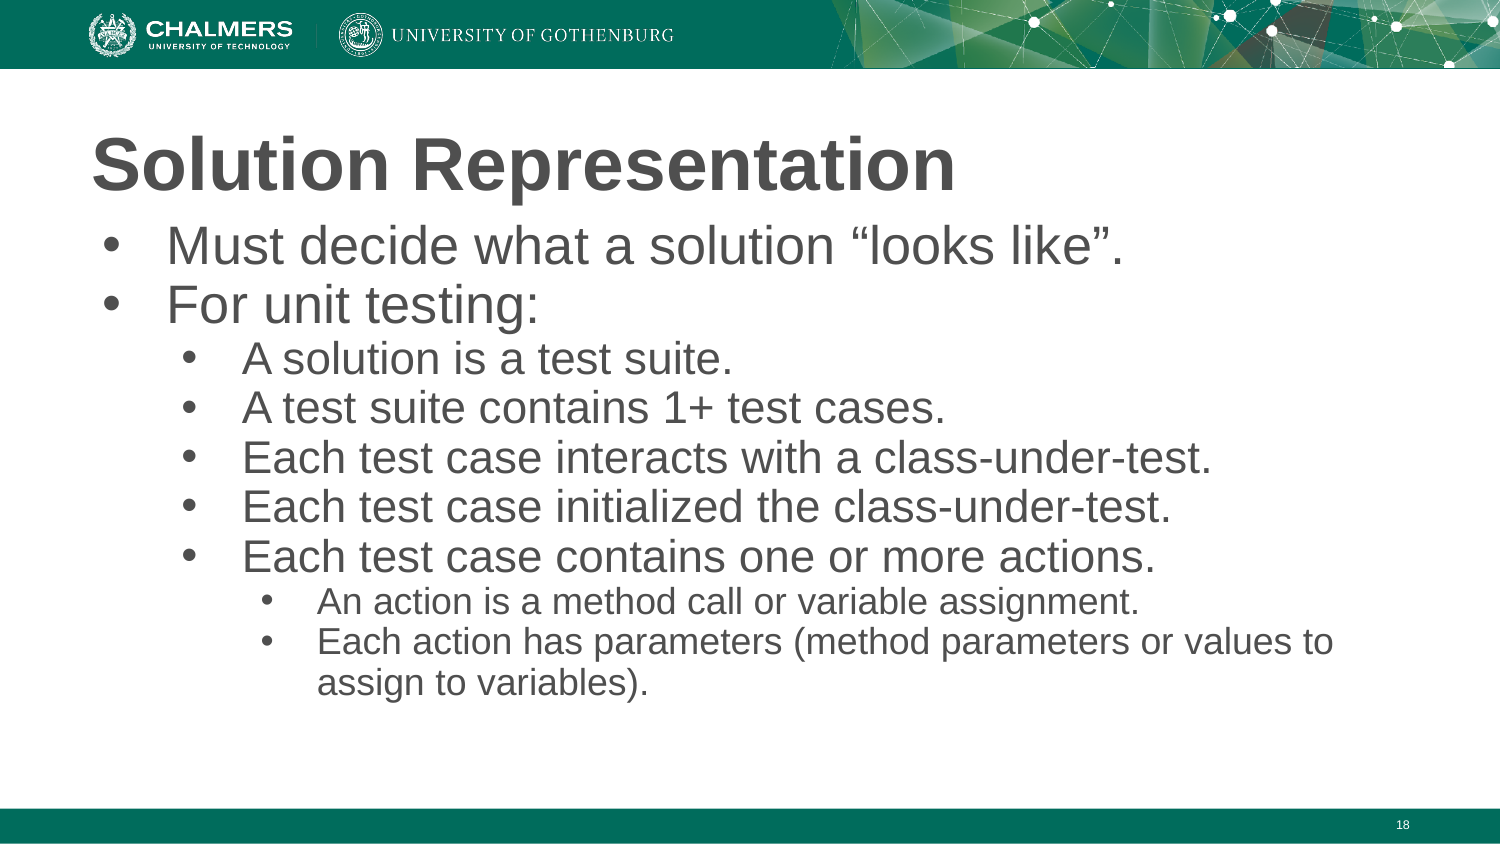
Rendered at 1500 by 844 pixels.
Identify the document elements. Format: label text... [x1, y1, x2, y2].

picture [759, 0, 1500, 68]
picture [64, 0, 696, 85]
list Must decide what a solution “looks like”. For unit testing: A solution is a test suite. A test suite contains 1+ test cases. Each test case interacts with a class-under-test. Each test case initialized the class-under-test. Each test case contains one or more actions. An action is a method call or variable assignment. Each action has parameters (method parameters or values to assign to variables). [76, 210, 1425, 782]
title Solution Representation [76, 100, 1425, 210]
slide_number ‹#› [1074, 809, 1425, 844]
